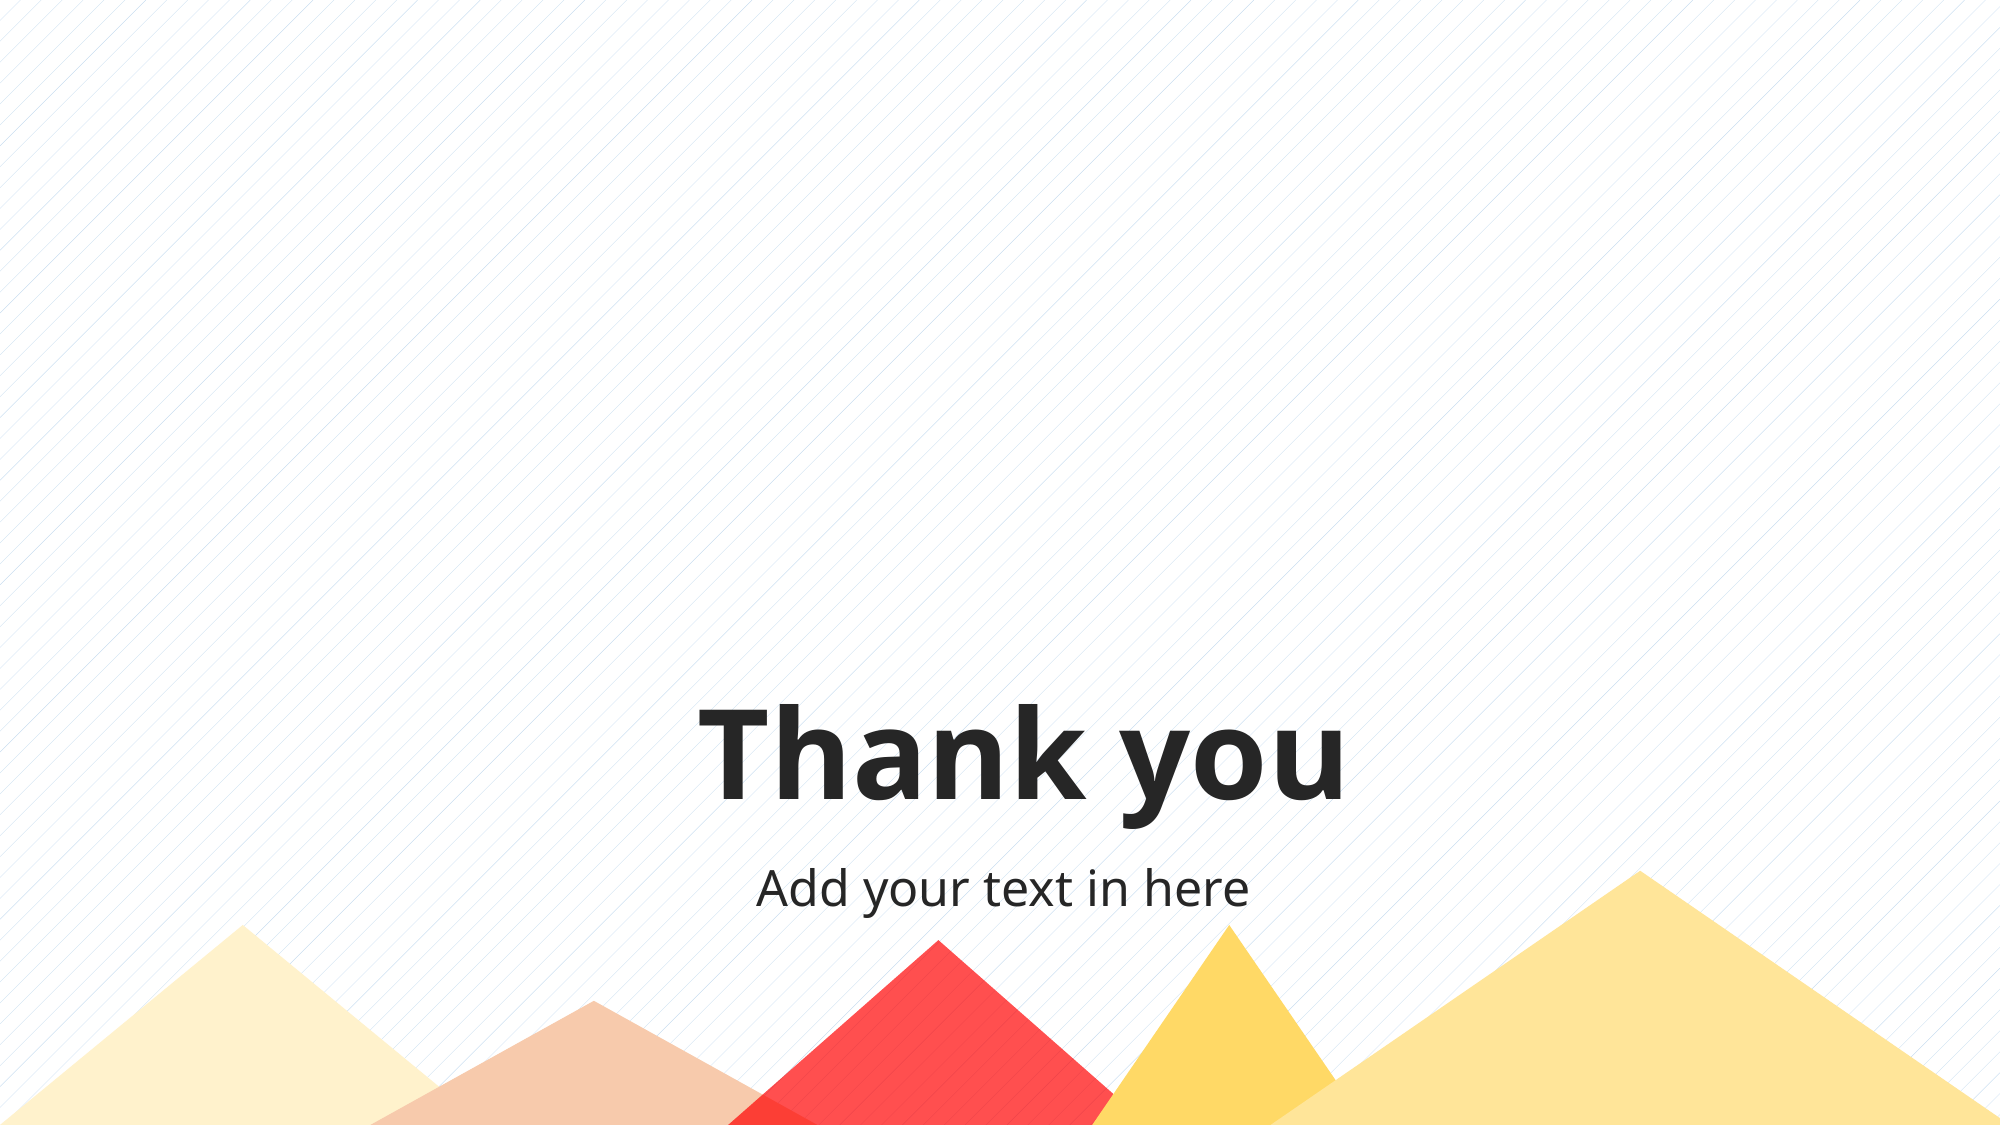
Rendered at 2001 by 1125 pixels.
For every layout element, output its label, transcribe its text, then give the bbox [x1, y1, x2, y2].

text_box [728, 940, 1113, 1125]
text_box [370, 1000, 762, 1125]
text_box Thank you [304, 667, 1745, 833]
text_box [1270, 870, 2000, 1125]
text_box Add your text in here [436, 849, 1572, 924]
text_box [1092, 924, 1335, 1125]
text_box [0, 924, 439, 1125]
